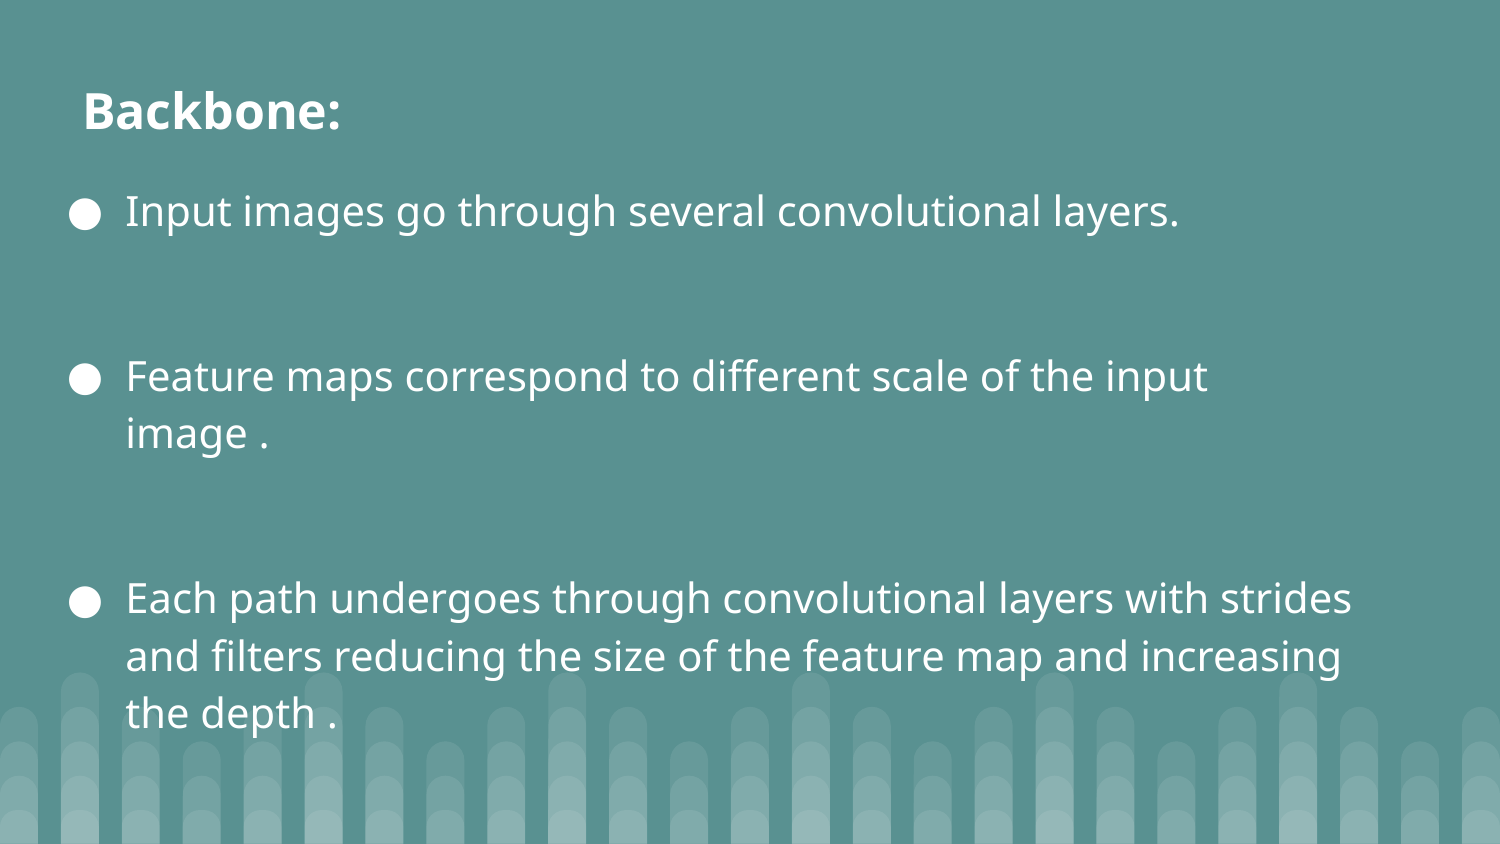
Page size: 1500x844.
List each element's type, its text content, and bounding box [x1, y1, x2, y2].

list Input images go through several convolutional layers. Feature maps correspond to different scale of the input image . Each path undergoes through convolutional layers with strides and filters reducing the size of the feature map and increasing the depth . [35, 161, 1371, 704]
title Backbone: [67, 57, 1403, 162]
